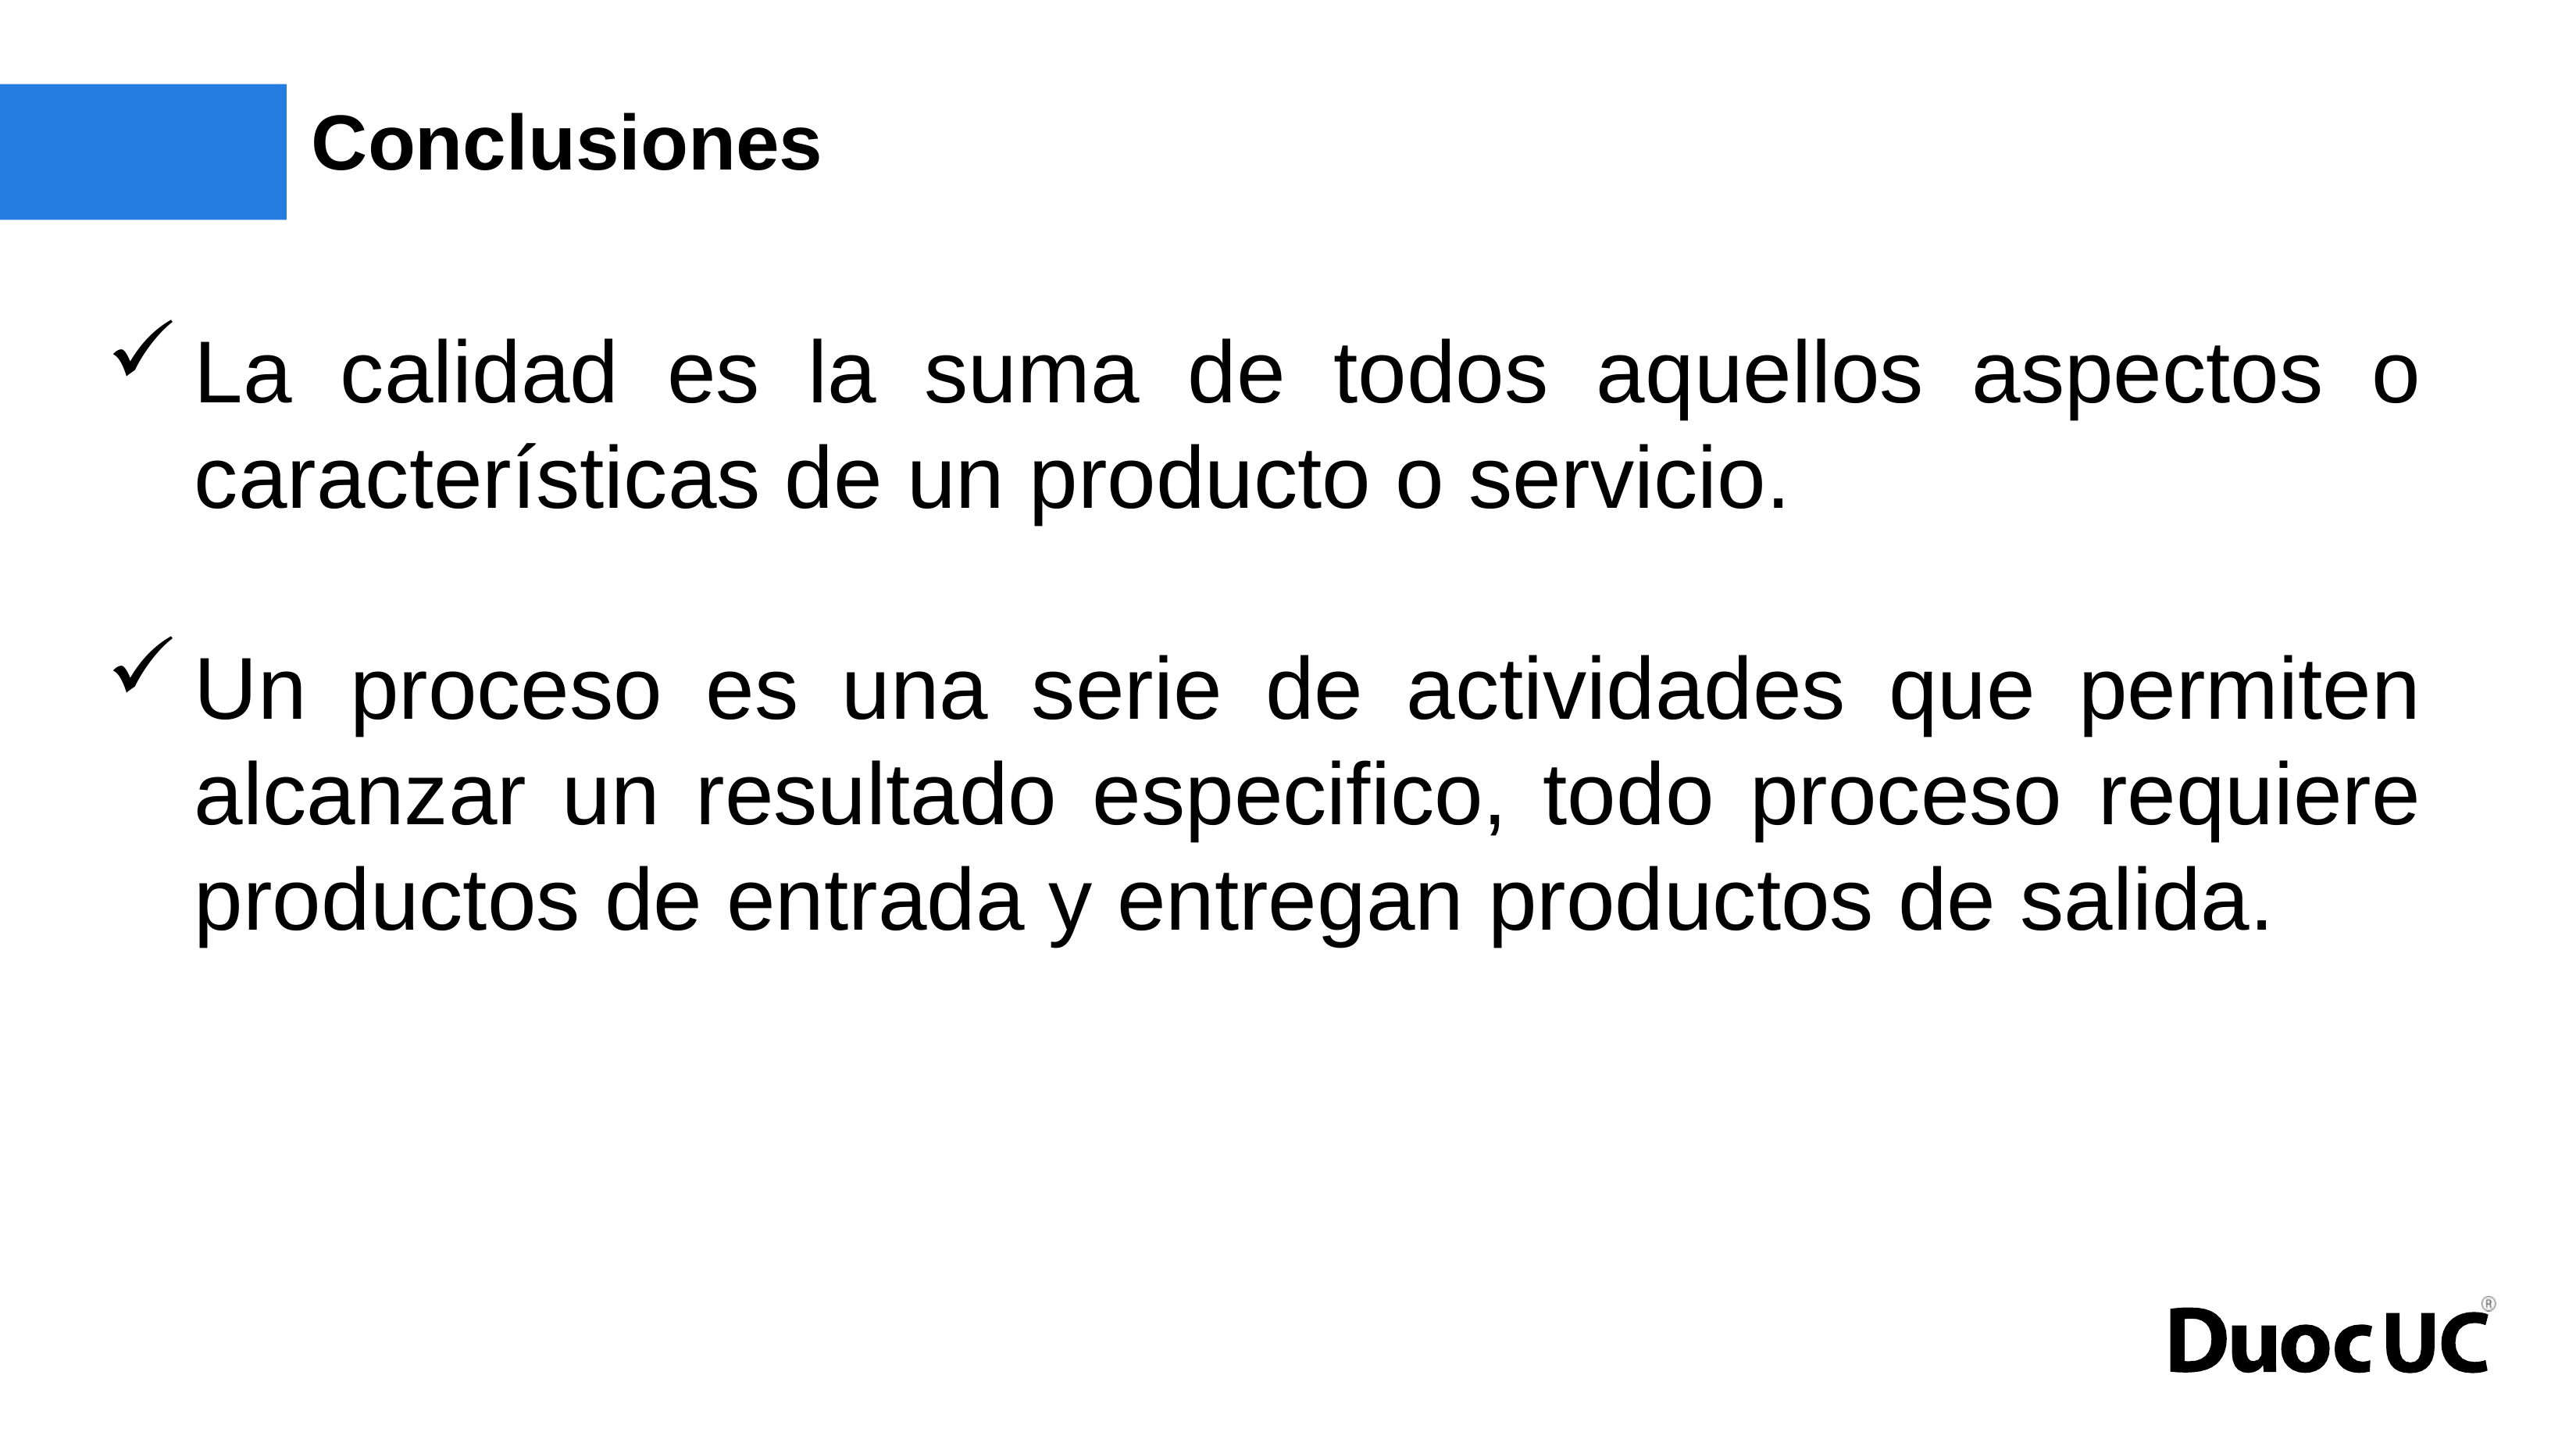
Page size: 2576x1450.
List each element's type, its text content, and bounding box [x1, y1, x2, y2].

title Conclusiones [311, 91, 2489, 187]
text_box La calidad es la suma de todos aquellos aspectos o características de un producto o servicio. Un proceso es una serie de actividades que permiten alcanzar un resultado especifico, todo proceso requiere productos de entrada y entregan productos de salida. [106, 314, 2421, 1209]
picture [2481, 1296, 2496, 1312]
